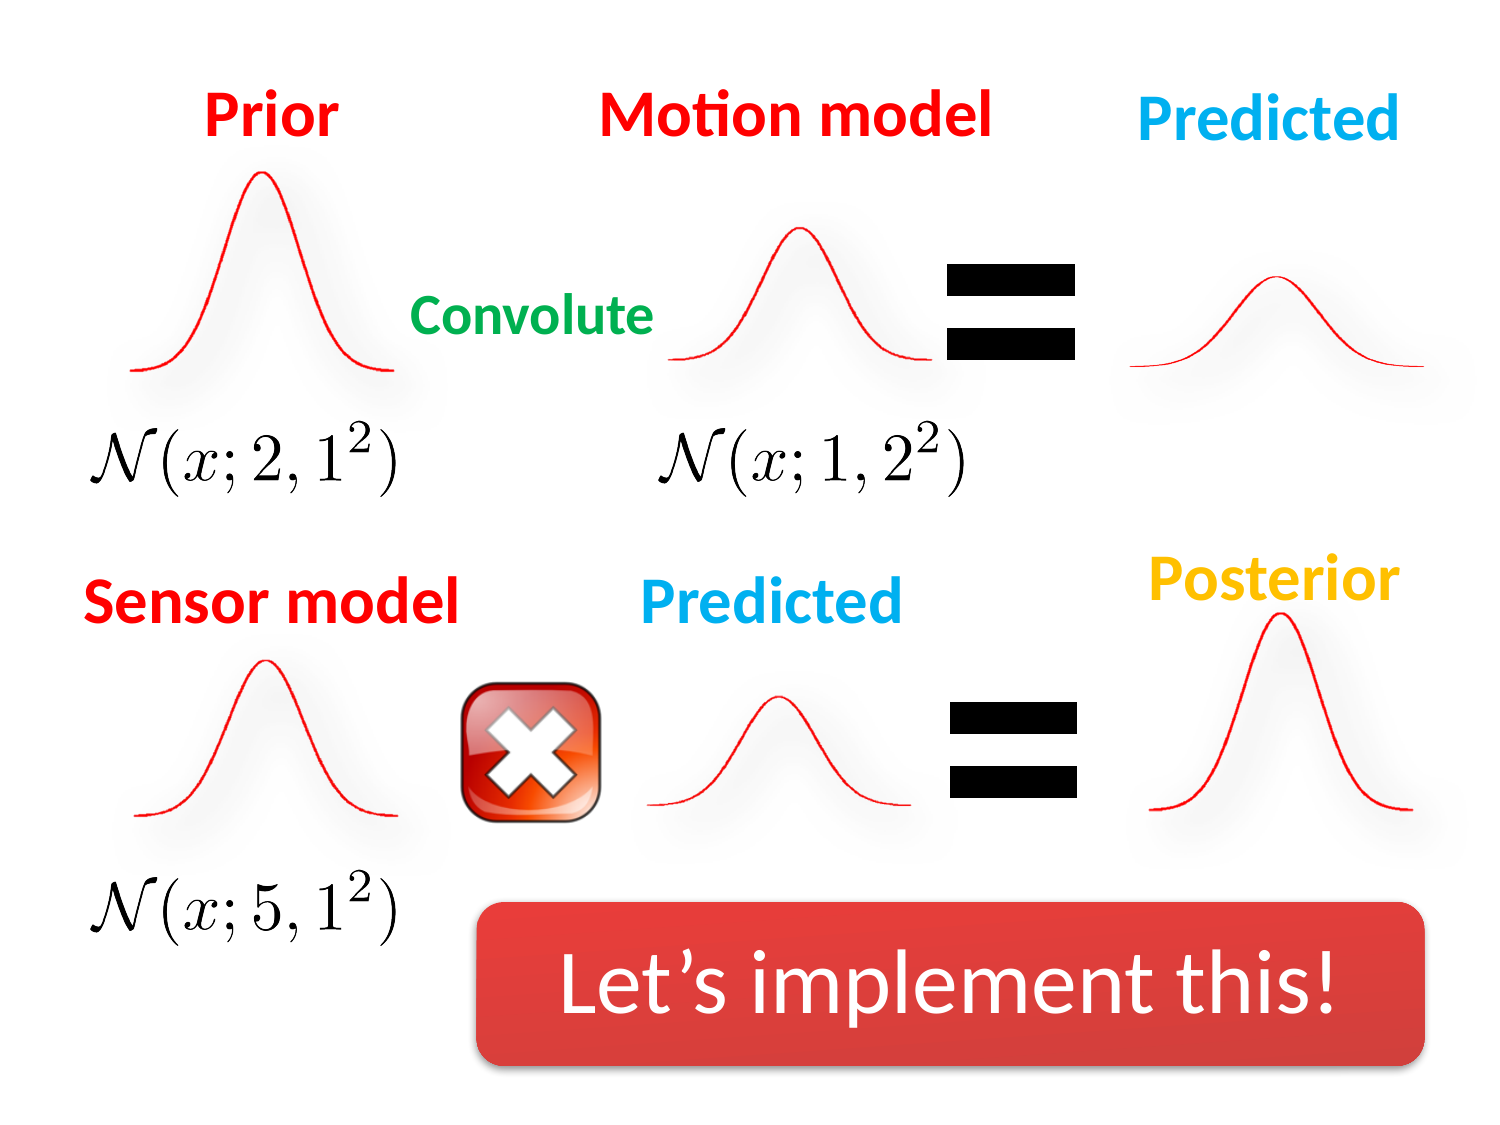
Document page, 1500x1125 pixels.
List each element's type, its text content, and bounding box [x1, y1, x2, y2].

picture [657, 420, 964, 497]
text_box Prior [115, 62, 430, 154]
picture [89, 869, 396, 946]
text_box Predicted [533, 549, 1012, 644]
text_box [476, 901, 1425, 1067]
picture [84, 153, 426, 399]
text_box Motion model [557, 62, 1036, 157]
text_box Sensor model [33, 549, 512, 644]
text_box Predicted [1030, 66, 1500, 162]
text_box Posterior [1035, 526, 1500, 621]
picture [1079, 267, 1459, 380]
picture [457, 680, 943, 826]
picture [88, 644, 431, 838]
text_box Convolute [433, 268, 606, 354]
picture [623, 215, 1075, 378]
picture [1103, 594, 1445, 838]
picture [949, 686, 1078, 814]
picture [89, 420, 396, 497]
